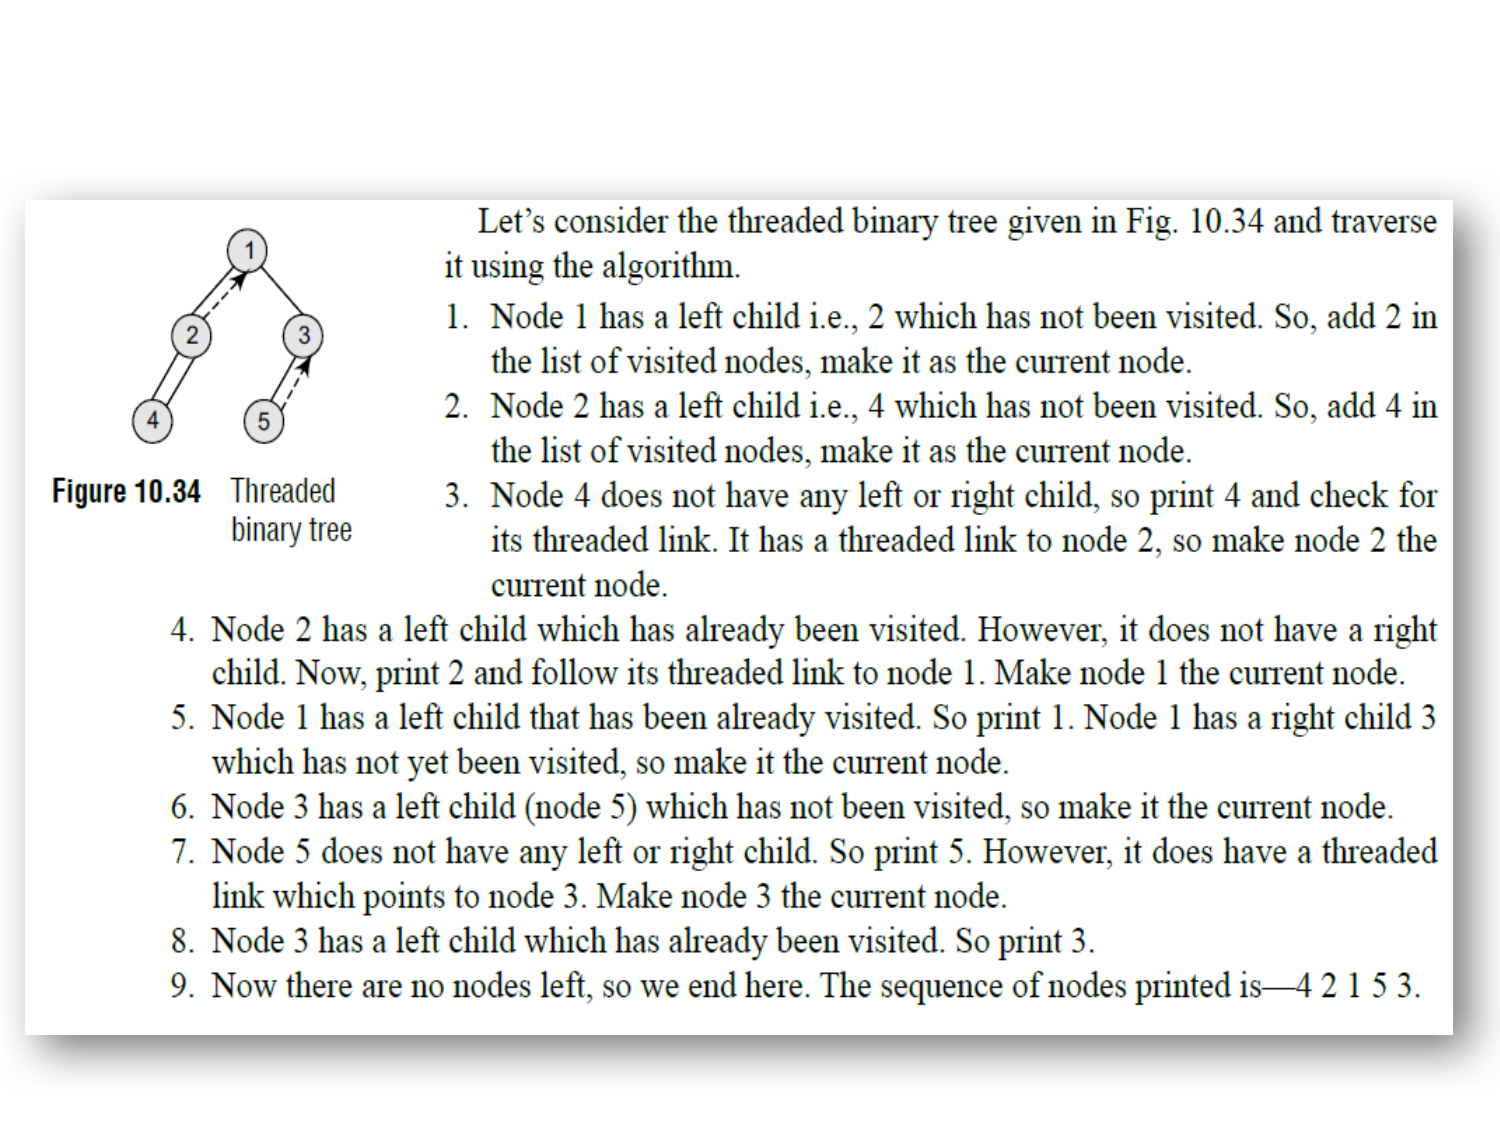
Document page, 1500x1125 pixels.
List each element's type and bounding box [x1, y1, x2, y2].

picture [24, 199, 1454, 1035]
